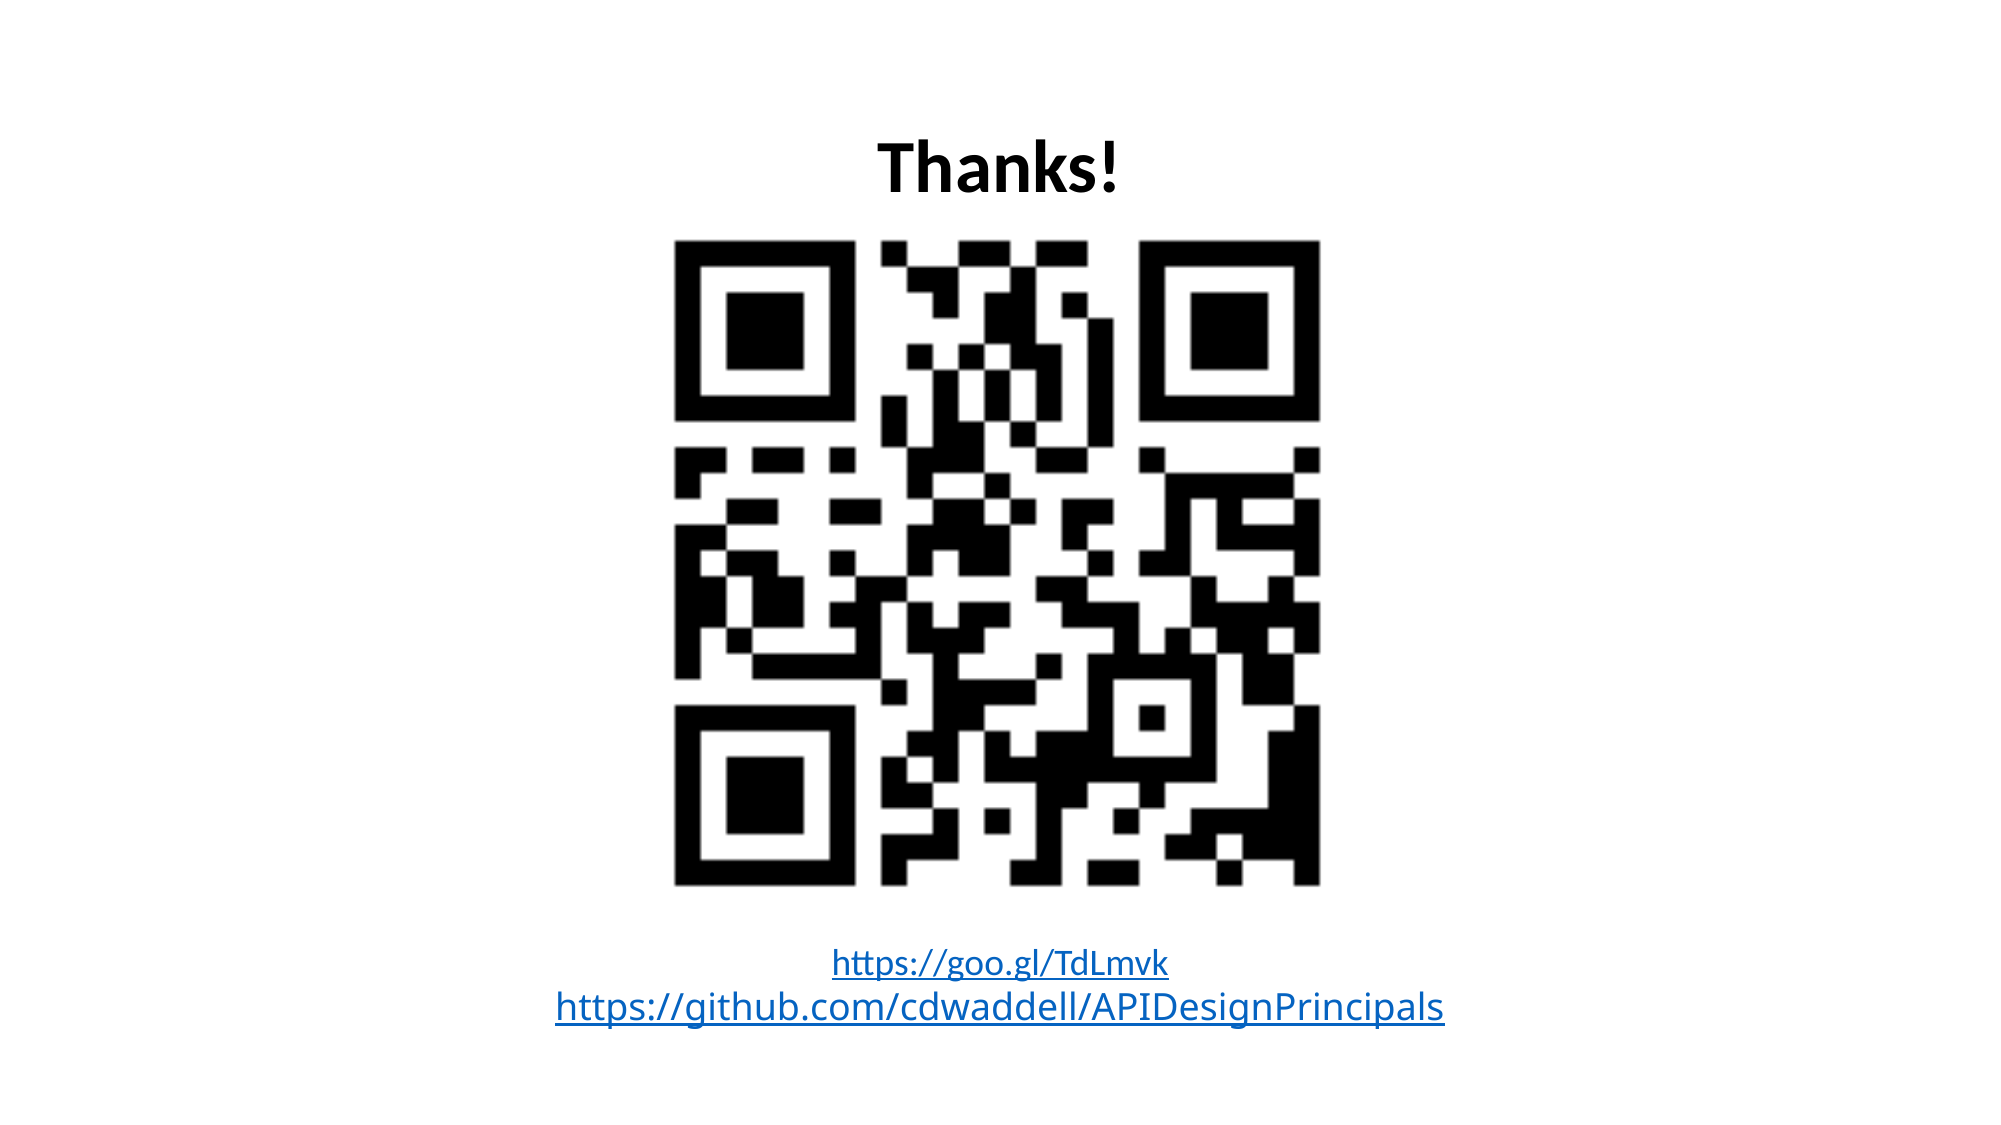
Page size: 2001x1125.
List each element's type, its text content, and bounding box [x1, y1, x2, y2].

picture [632, 198, 1369, 935]
text_box Thanks! [862, 110, 1138, 198]
text_box https://goo.gl/TdLmvk https://github.com/cdwaddell/APIDesignPrincipals [540, 930, 1461, 1041]
